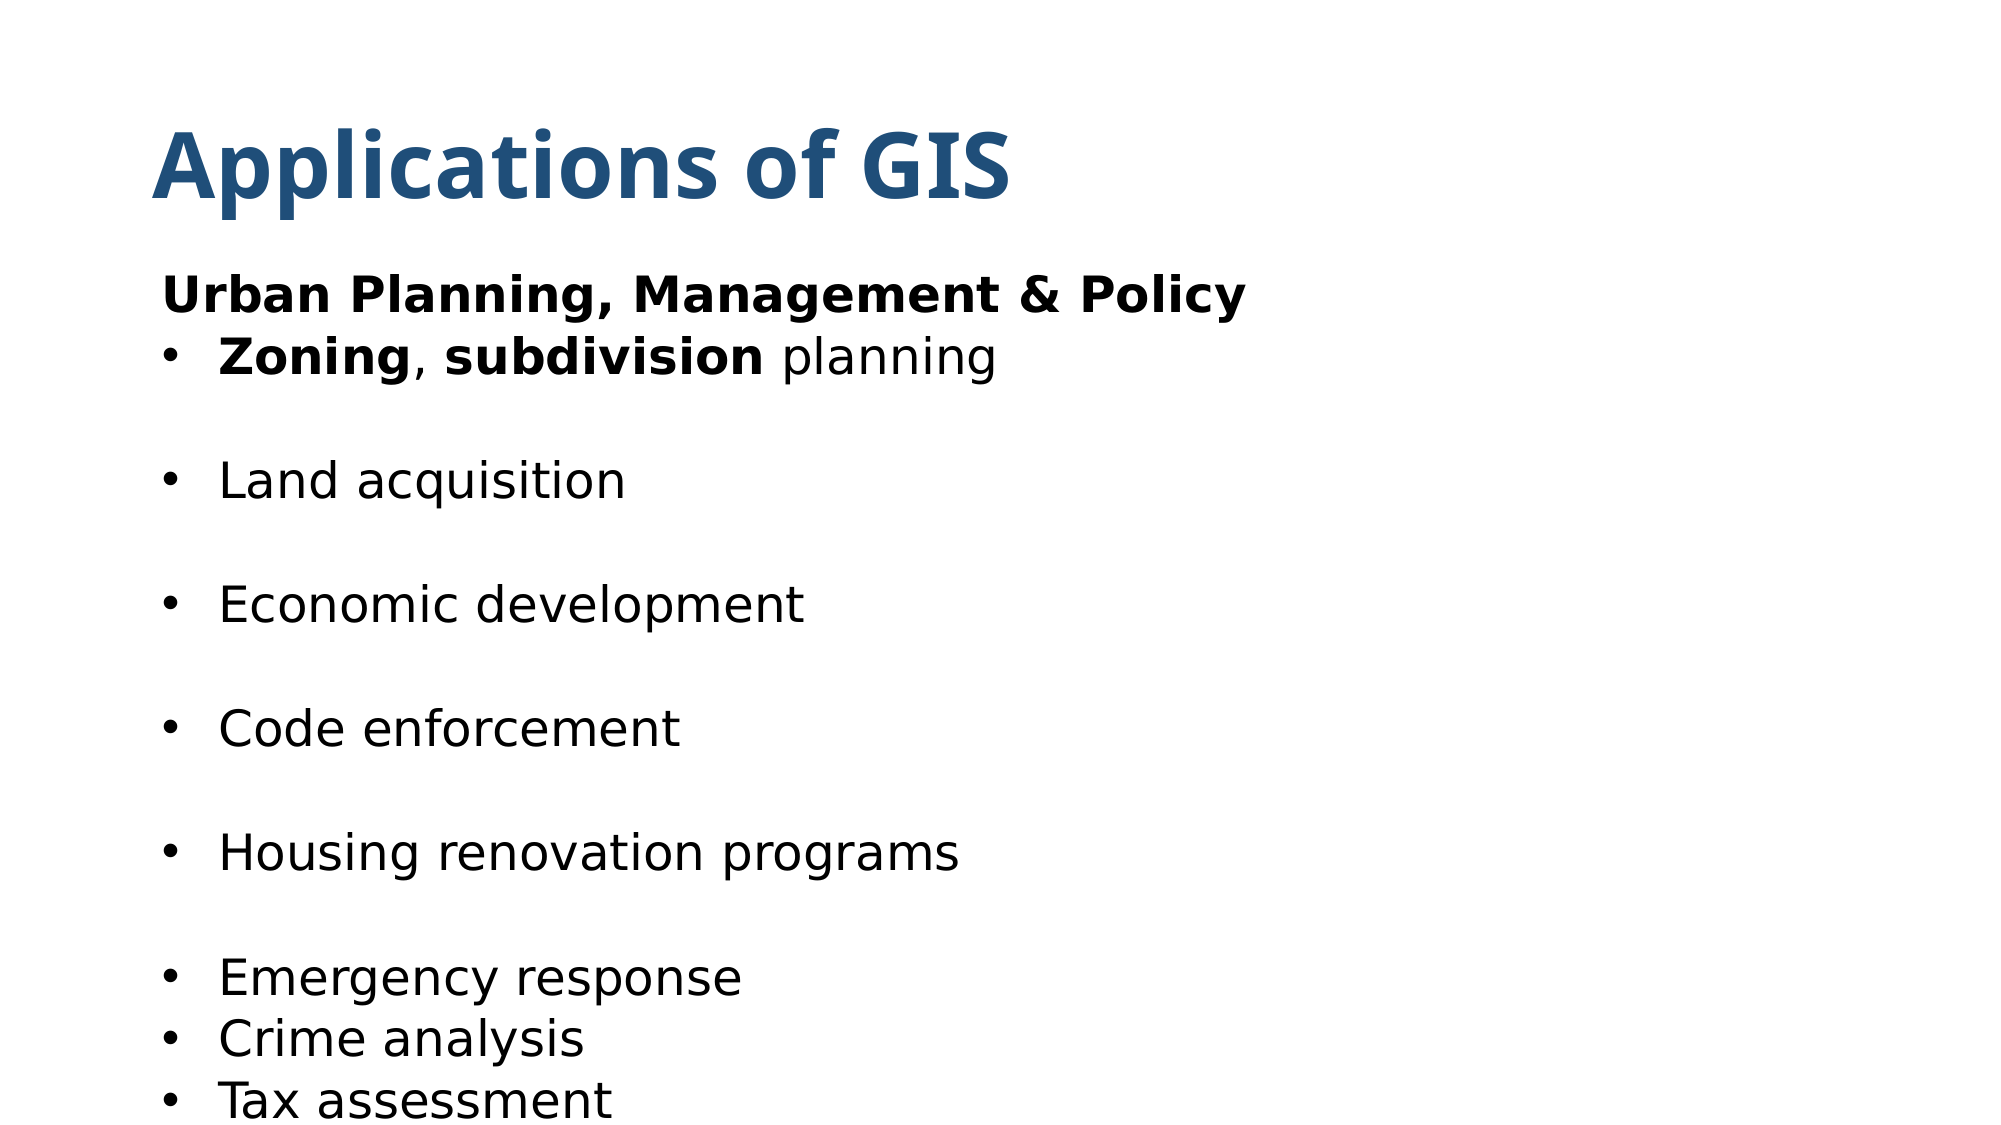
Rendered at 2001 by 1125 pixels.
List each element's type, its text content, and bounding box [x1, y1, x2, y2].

text_box Urban Planning, Management & Policy Zoning, subdivision planning Land acquisition Economic development Code enforcement Housing renovation programs Emergency response Crime analysis Tax assessment [159, 260, 1897, 966]
title Applications of GIS [137, 59, 1863, 278]
